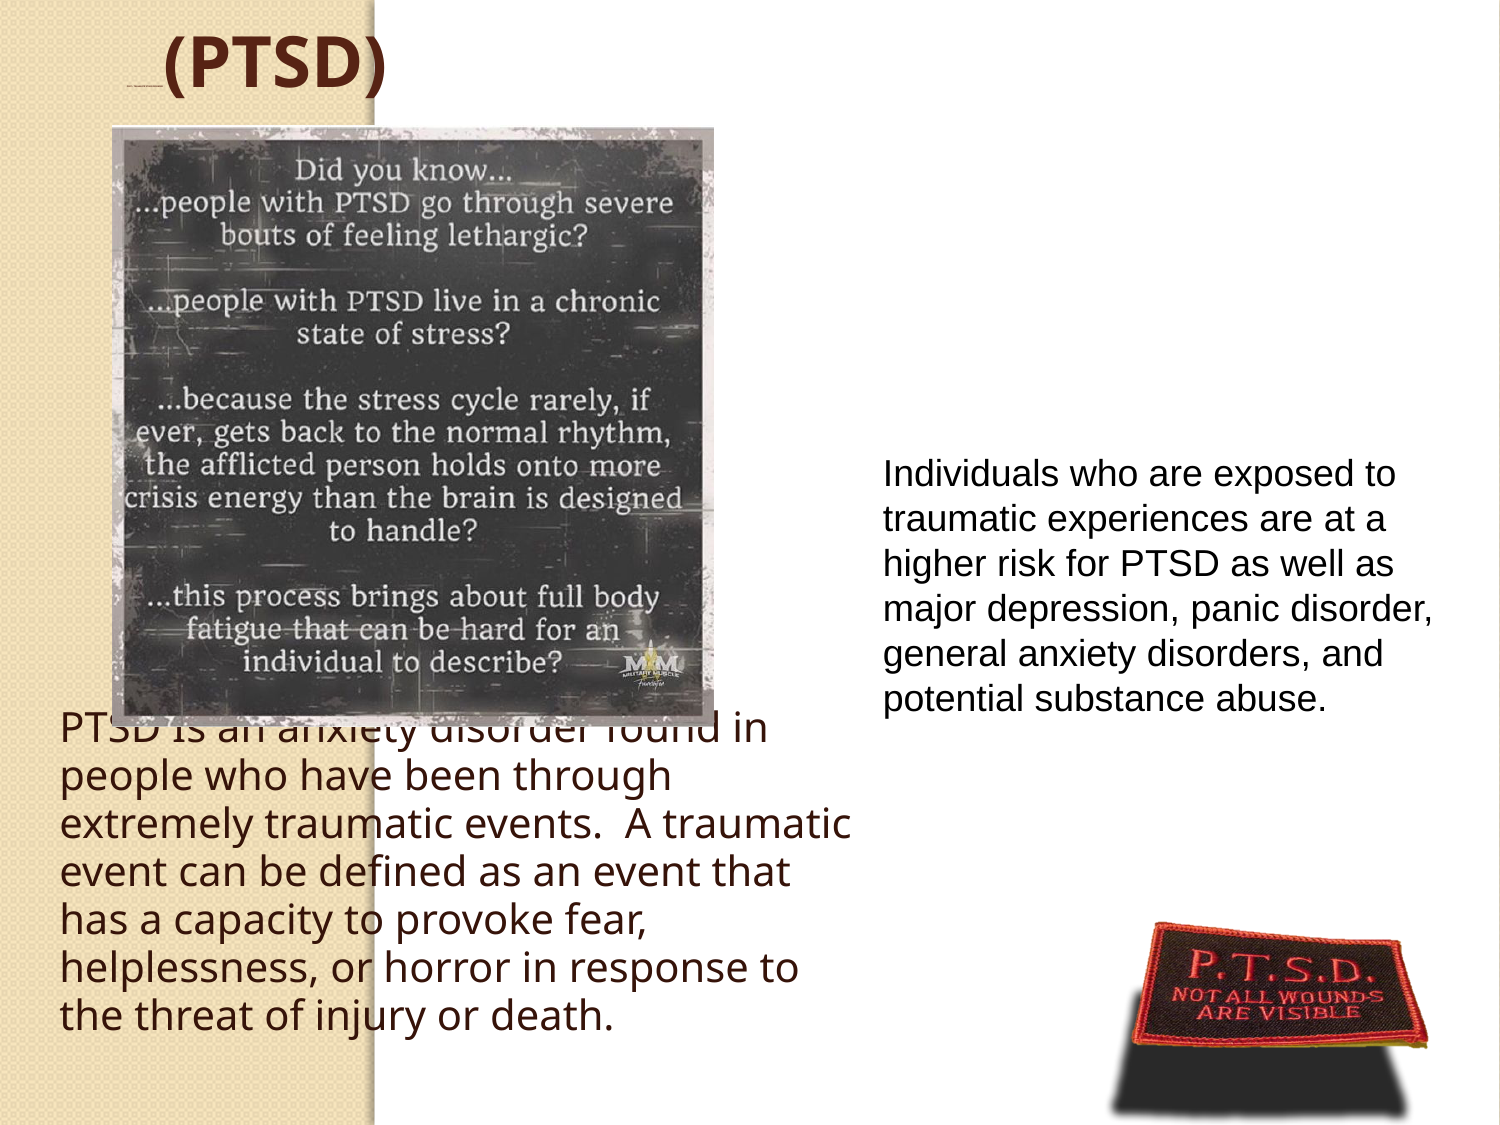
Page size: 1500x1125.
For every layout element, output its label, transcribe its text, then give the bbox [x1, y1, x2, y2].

subtitle PTSD Is an anxiety disorder found in people who have been through extremely traumatic events. A traumatic event can be defined as an event that has a capacity to provoke fear, helplessness, or horror in response to the threat of injury or death. [41, 693, 869, 1095]
picture [111, 125, 714, 728]
text_box Individuals who are exposed to traumatic experiences are at a higher risk for PTSD as well as major depression, panic disorder, general anxiety disorders, and potential substance abuse. [868, 441, 1477, 771]
title Post – Traumatic Stress disorder (PTSD) [112, 0, 1388, 345]
picture [1104, 915, 1436, 1067]
